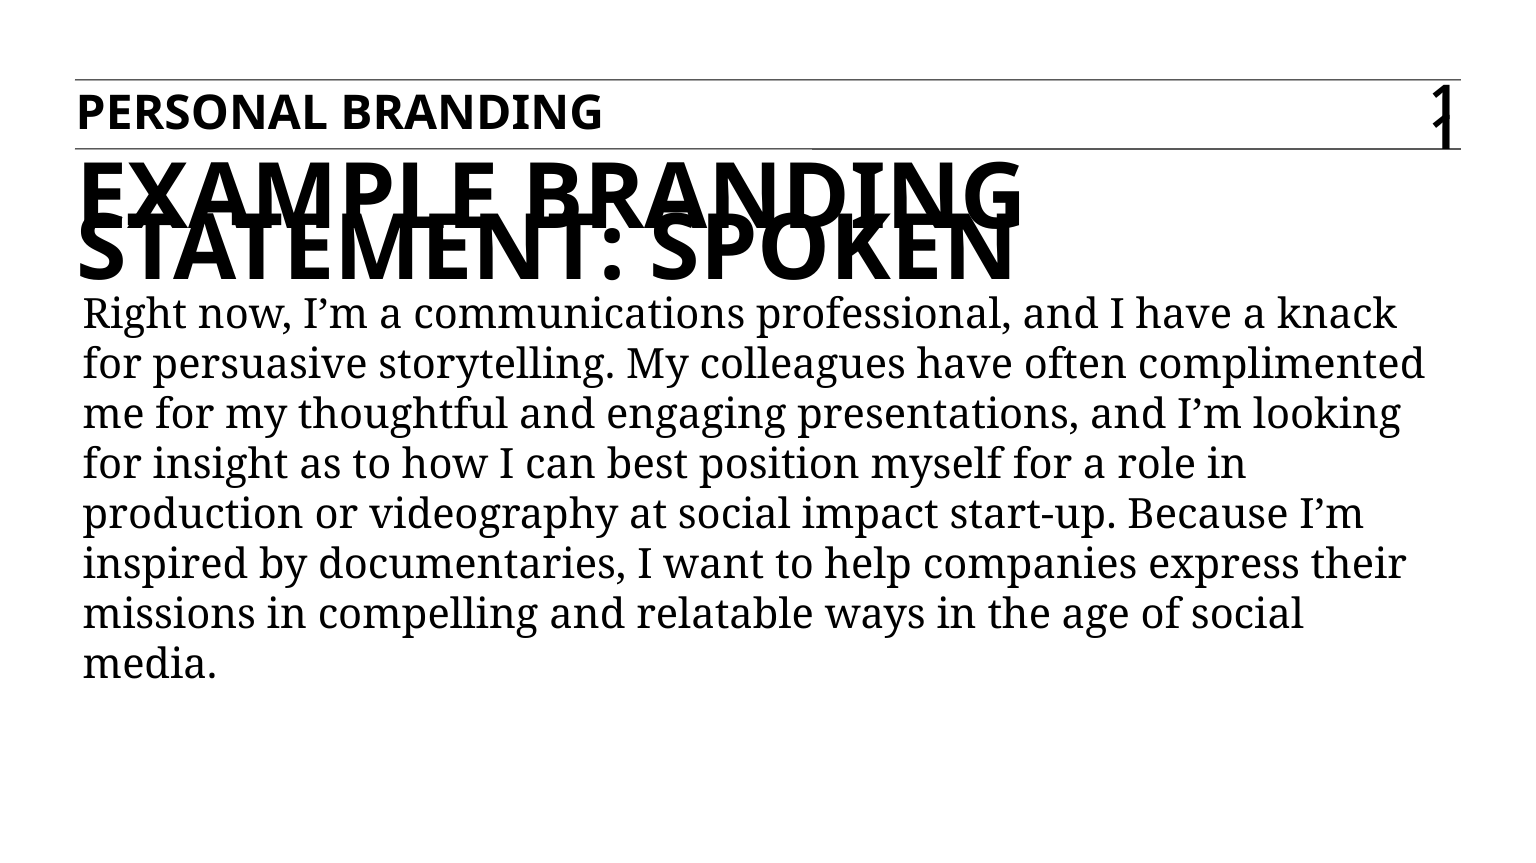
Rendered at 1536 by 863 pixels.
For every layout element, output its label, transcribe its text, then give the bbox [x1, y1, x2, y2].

text_box Right now, I’m a communications professional, and I have a knack for persuasive storytelling. My colleagues have often complimented me for my thoughtful and engaging presentations, and I’m looking for insight as to how I can best position myself for a role in production or videography at social impact start-up. Because I’m inspired by documentaries, I want to help companies express their missions in compelling and relatable ways in the age of social media. [67, 279, 1461, 695]
text_box PERSONAL BRANDING [60, 81, 1231, 132]
text_box EXAMPLE BRANDING STATEMENT: SPOKEN [61, 188, 1419, 239]
slide_number 11 [1419, 86, 1461, 138]
